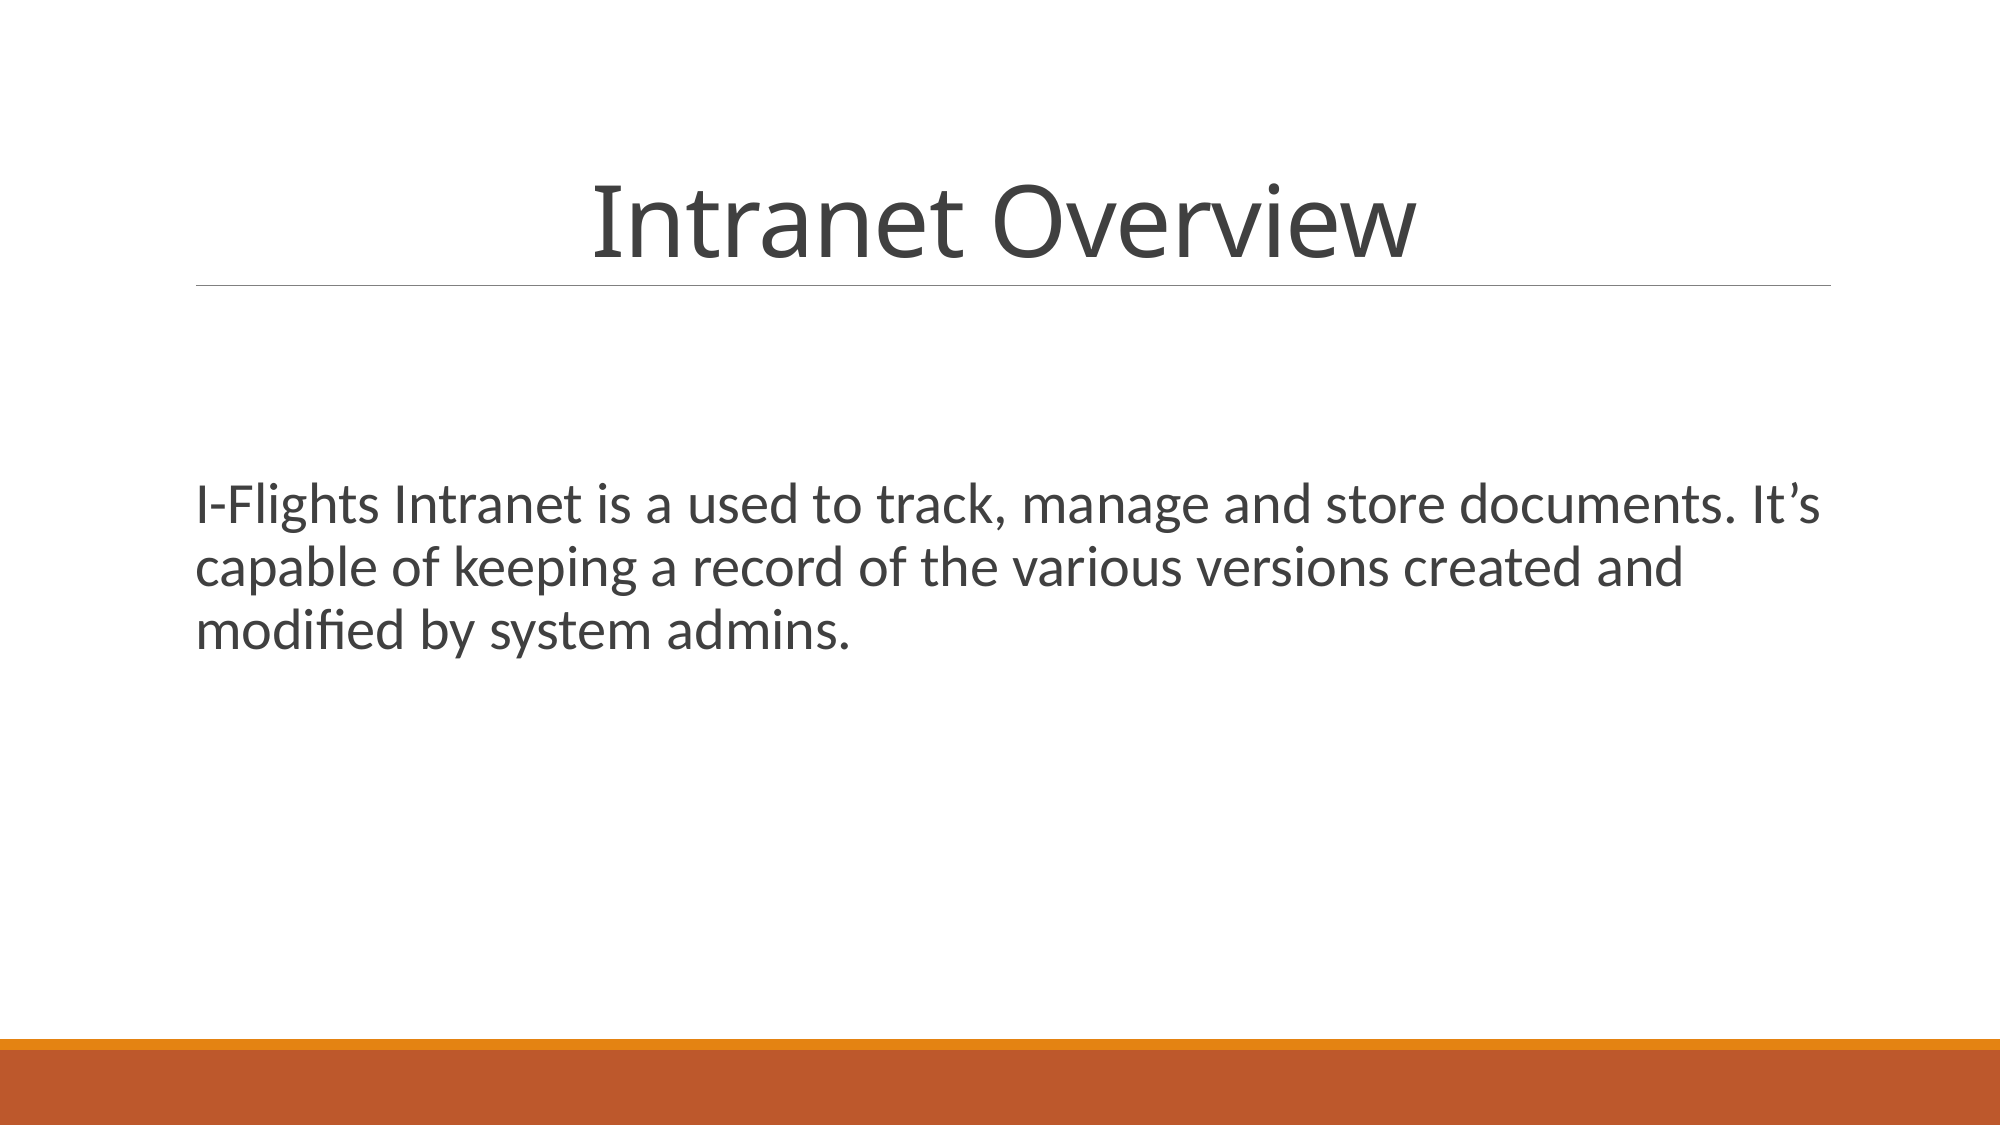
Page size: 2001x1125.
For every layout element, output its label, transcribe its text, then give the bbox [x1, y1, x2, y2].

title Intranet Overview [180, 47, 1830, 285]
list I-Flights Intranet is a used to track, manage and store documents. It’s capable of keeping a record of the various versions created and modified by system admins. [180, 465, 1830, 963]
